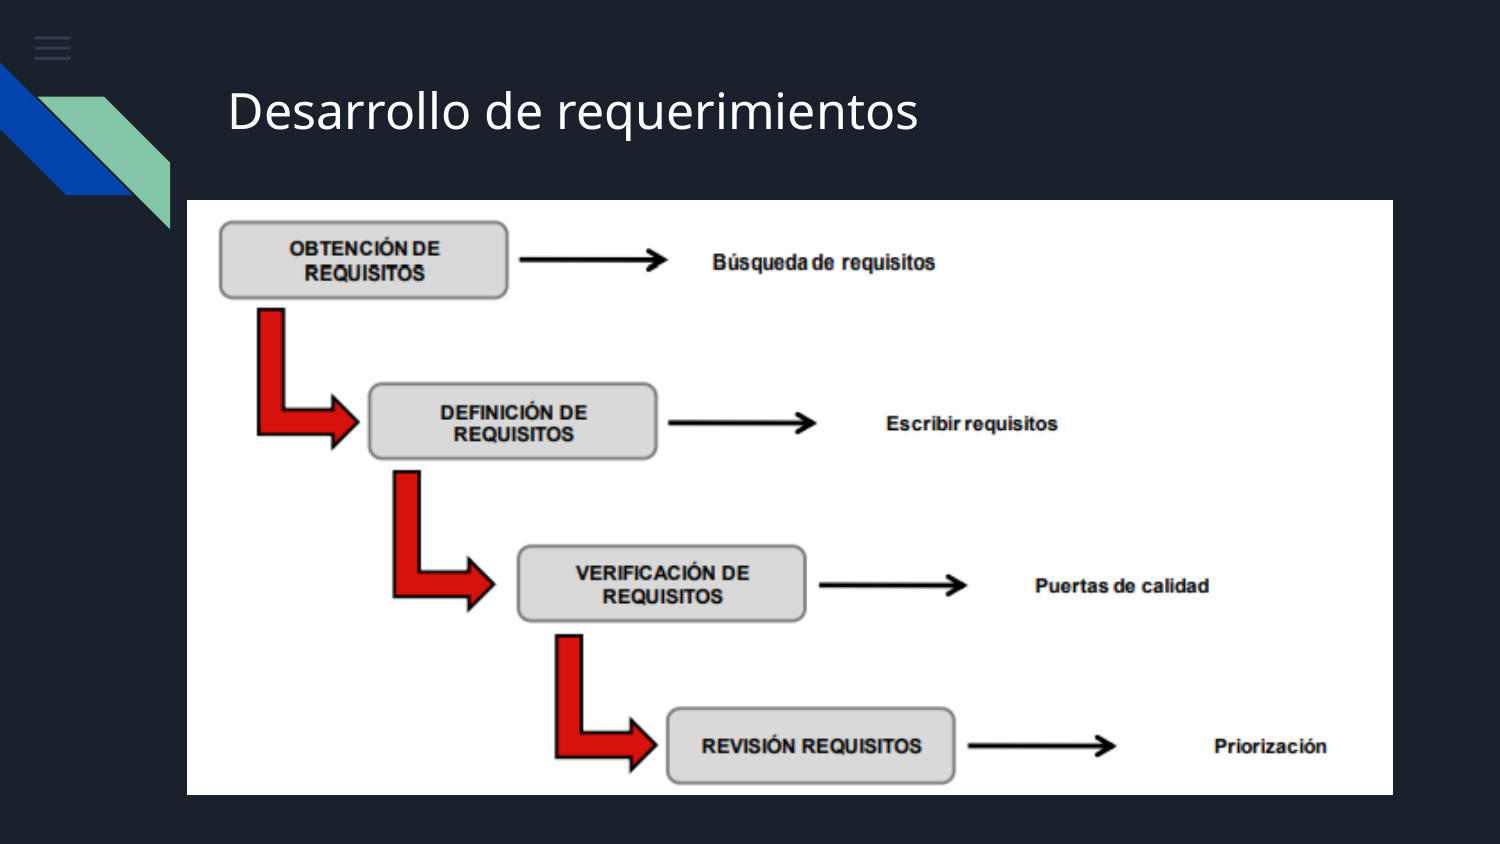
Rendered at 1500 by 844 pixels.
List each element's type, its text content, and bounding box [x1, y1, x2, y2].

picture [187, 199, 1393, 795]
title Desarrollo de requerimientos [212, 64, 1368, 198]
